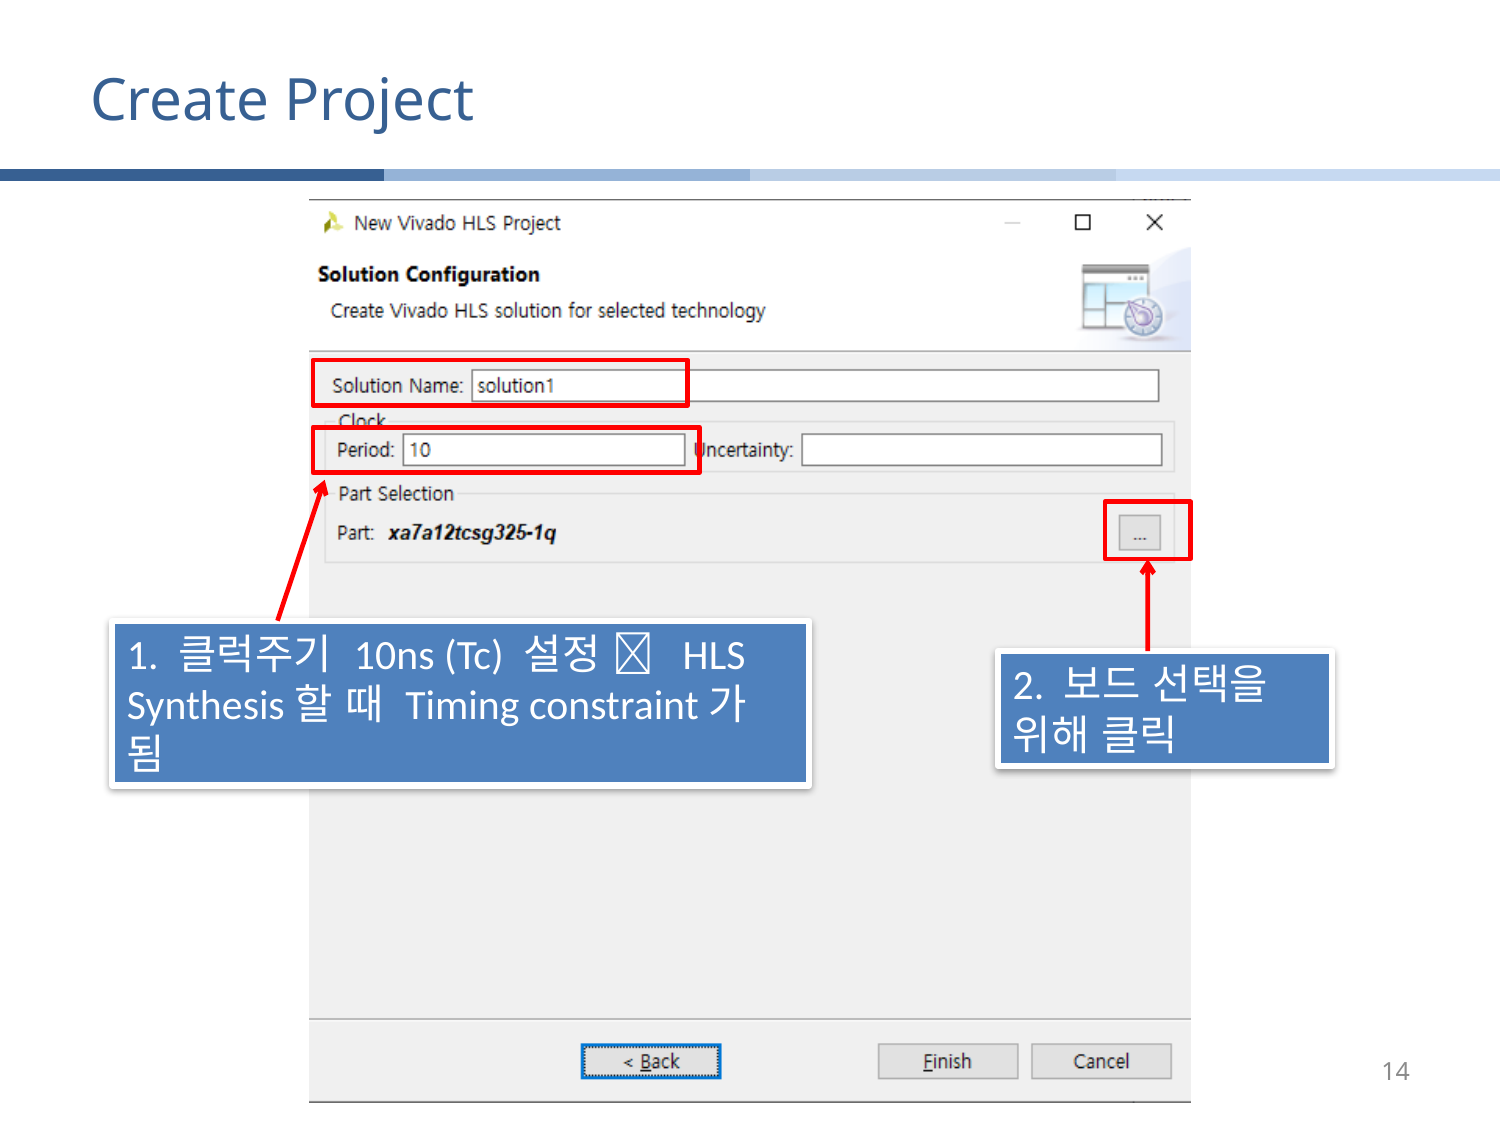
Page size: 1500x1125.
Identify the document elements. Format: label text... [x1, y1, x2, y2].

picture [309, 199, 1191, 1103]
slide_number 14 [1194, 1042, 1425, 1103]
text_box 2. 보드 선택을 위해 클릭 [1194, 648, 1335, 769]
title Create Project [75, 24, 1425, 170]
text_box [277, 479, 325, 621]
text_box 1. 클럭주기 10ns (Tc) 설정  HLS Synthesis할 때 Timing constraint가 됨 [109, 618, 304, 789]
